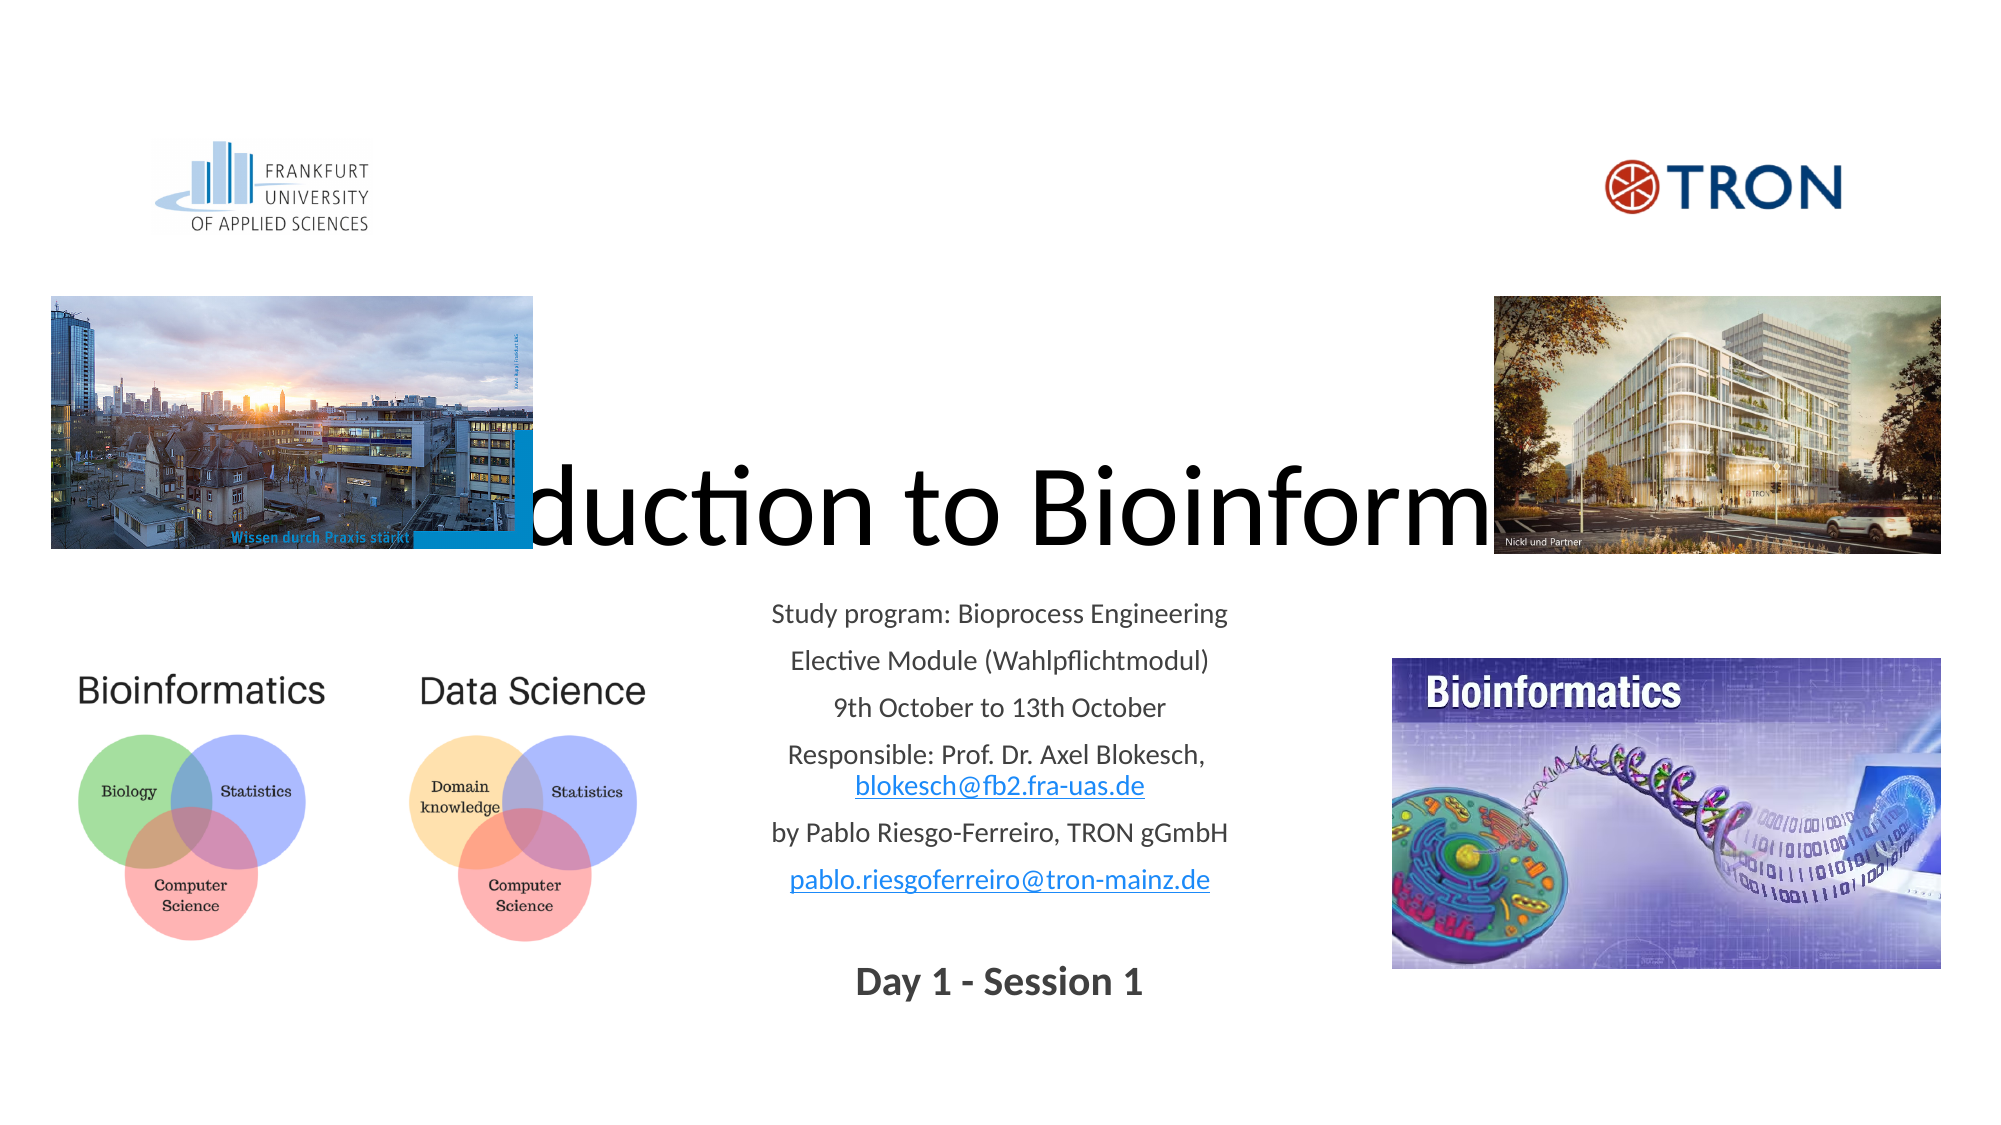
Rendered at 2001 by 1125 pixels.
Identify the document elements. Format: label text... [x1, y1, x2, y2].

title Introduction to Bioinformatics [249, 217, 1750, 576]
picture [151, 138, 373, 235]
picture [1494, 296, 1941, 554]
picture [1595, 155, 1855, 217]
picture [1392, 658, 1941, 969]
picture [23, 627, 730, 1025]
picture [51, 296, 533, 550]
subtitle Study program: Bioprocess Engineering Elective Module (Wahlpflichtmodul) 9th October to 13th October Responsible: Prof. Dr. Axel Blokesch, blokesch@fb2.fra-uas.de by Pablo Riesgo-Ferreiro, TRON gGmbH pablo.riesgoferreiro@tron-mainz.de Day 1 - Session 1 [249, 590, 1750, 1014]
